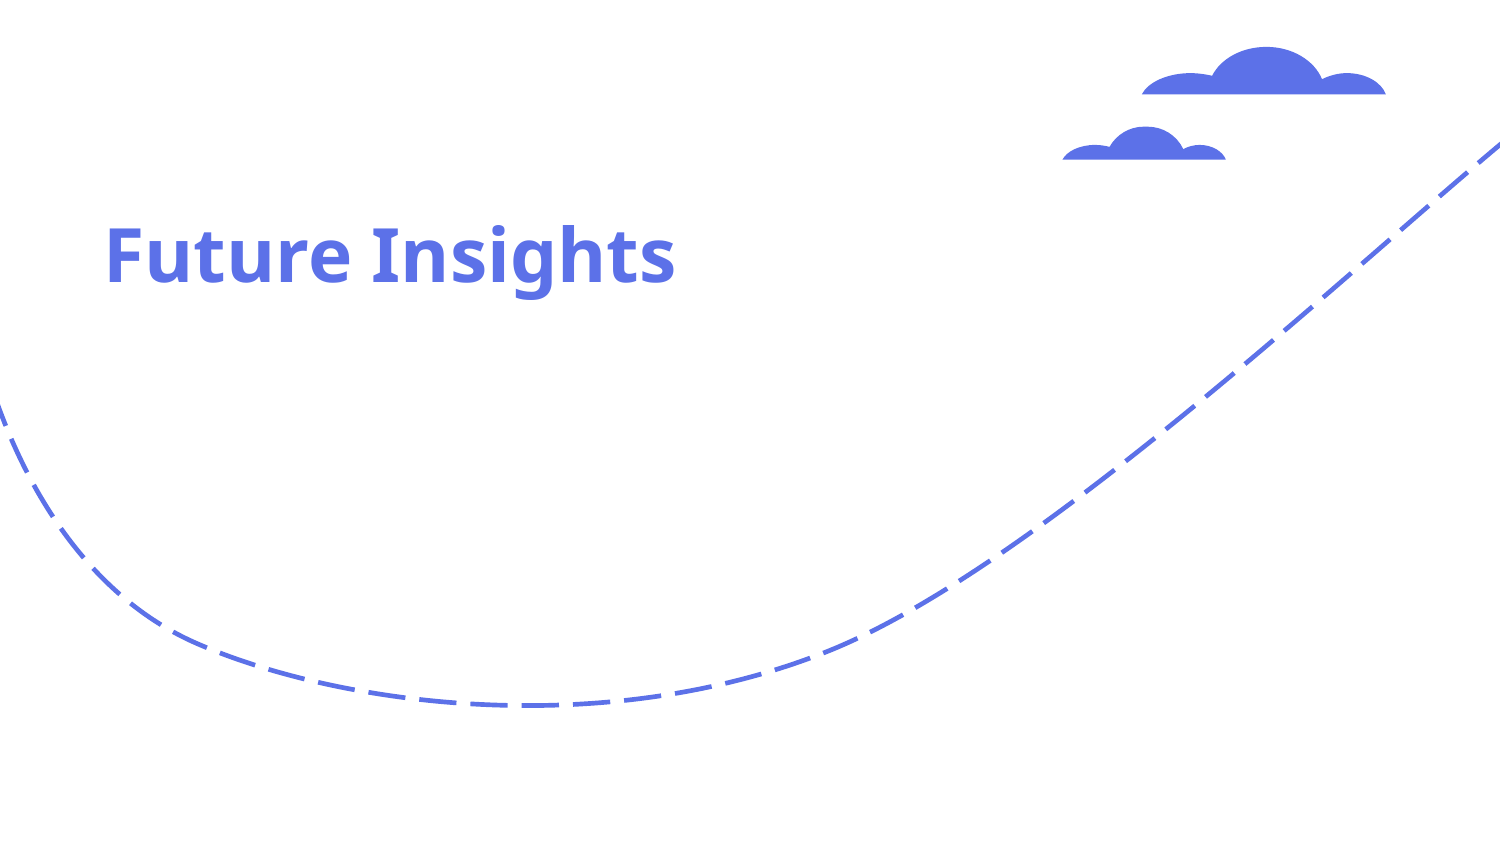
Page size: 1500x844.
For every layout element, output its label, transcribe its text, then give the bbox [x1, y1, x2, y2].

list Future Insights [88, 75, 740, 430]
